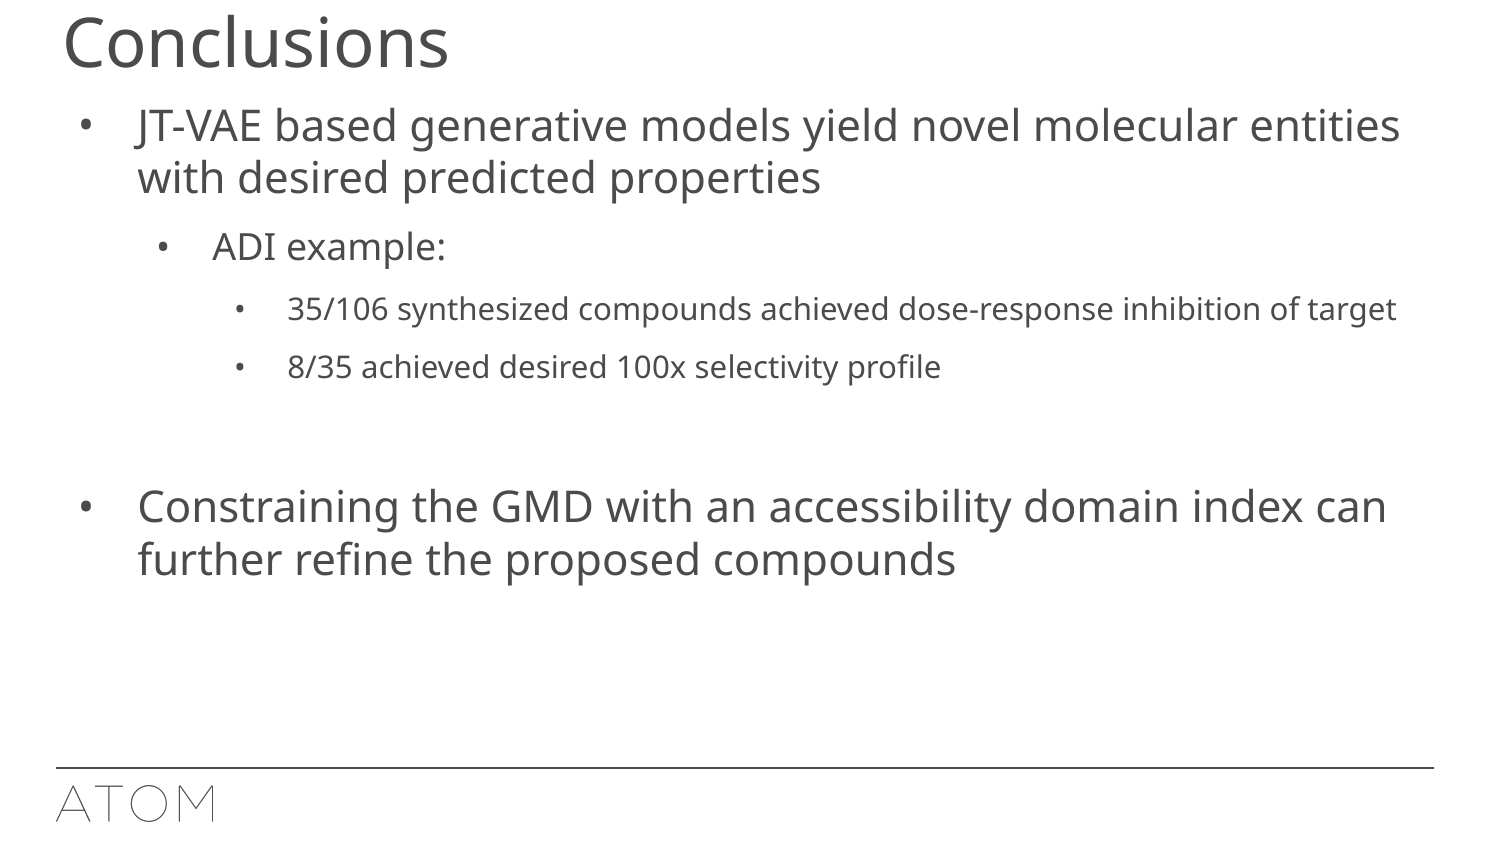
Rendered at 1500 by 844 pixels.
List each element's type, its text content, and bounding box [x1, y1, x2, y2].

picture [56, 785, 213, 822]
title Conclusions [51, 0, 1449, 91]
list JT-VAE based generative models yield novel molecular entities with desired predicted properties ADI example: 35/106 synthesized compounds achieved dose-response inhibition of target 8/35 achieved desired 100x selectivity profile Constraining the GMD with an accessibility domain index can further refine the proposed compounds [51, 91, 1449, 750]
